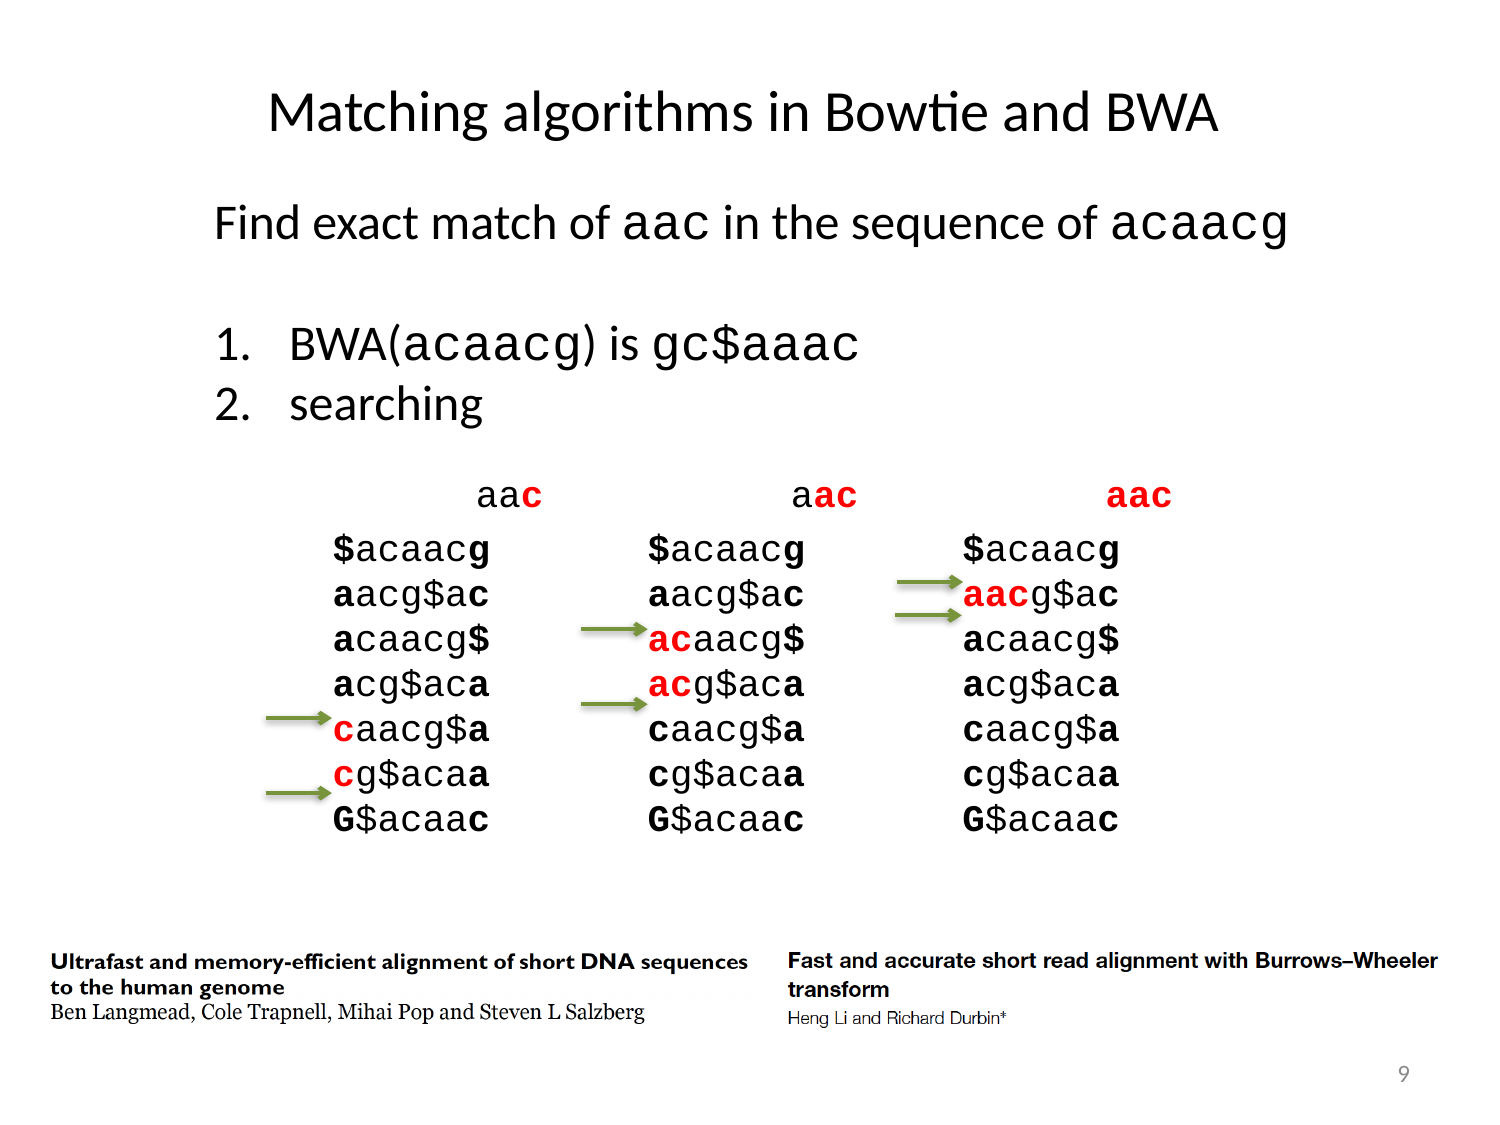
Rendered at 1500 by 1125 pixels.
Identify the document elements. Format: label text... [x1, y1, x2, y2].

title Matching algorithms in Bowtie and BWA [75, 45, 1425, 172]
text_box Find exact match of aac in the sequence of acaacg BWA(acaacg) is gc$aaac searching [199, 182, 1305, 438]
slide_number 9 [1074, 1042, 1425, 1103]
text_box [895, 461, 1190, 851]
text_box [581, 461, 874, 851]
picture [39, 946, 753, 1029]
picture [784, 943, 1444, 1029]
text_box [265, 461, 560, 851]
